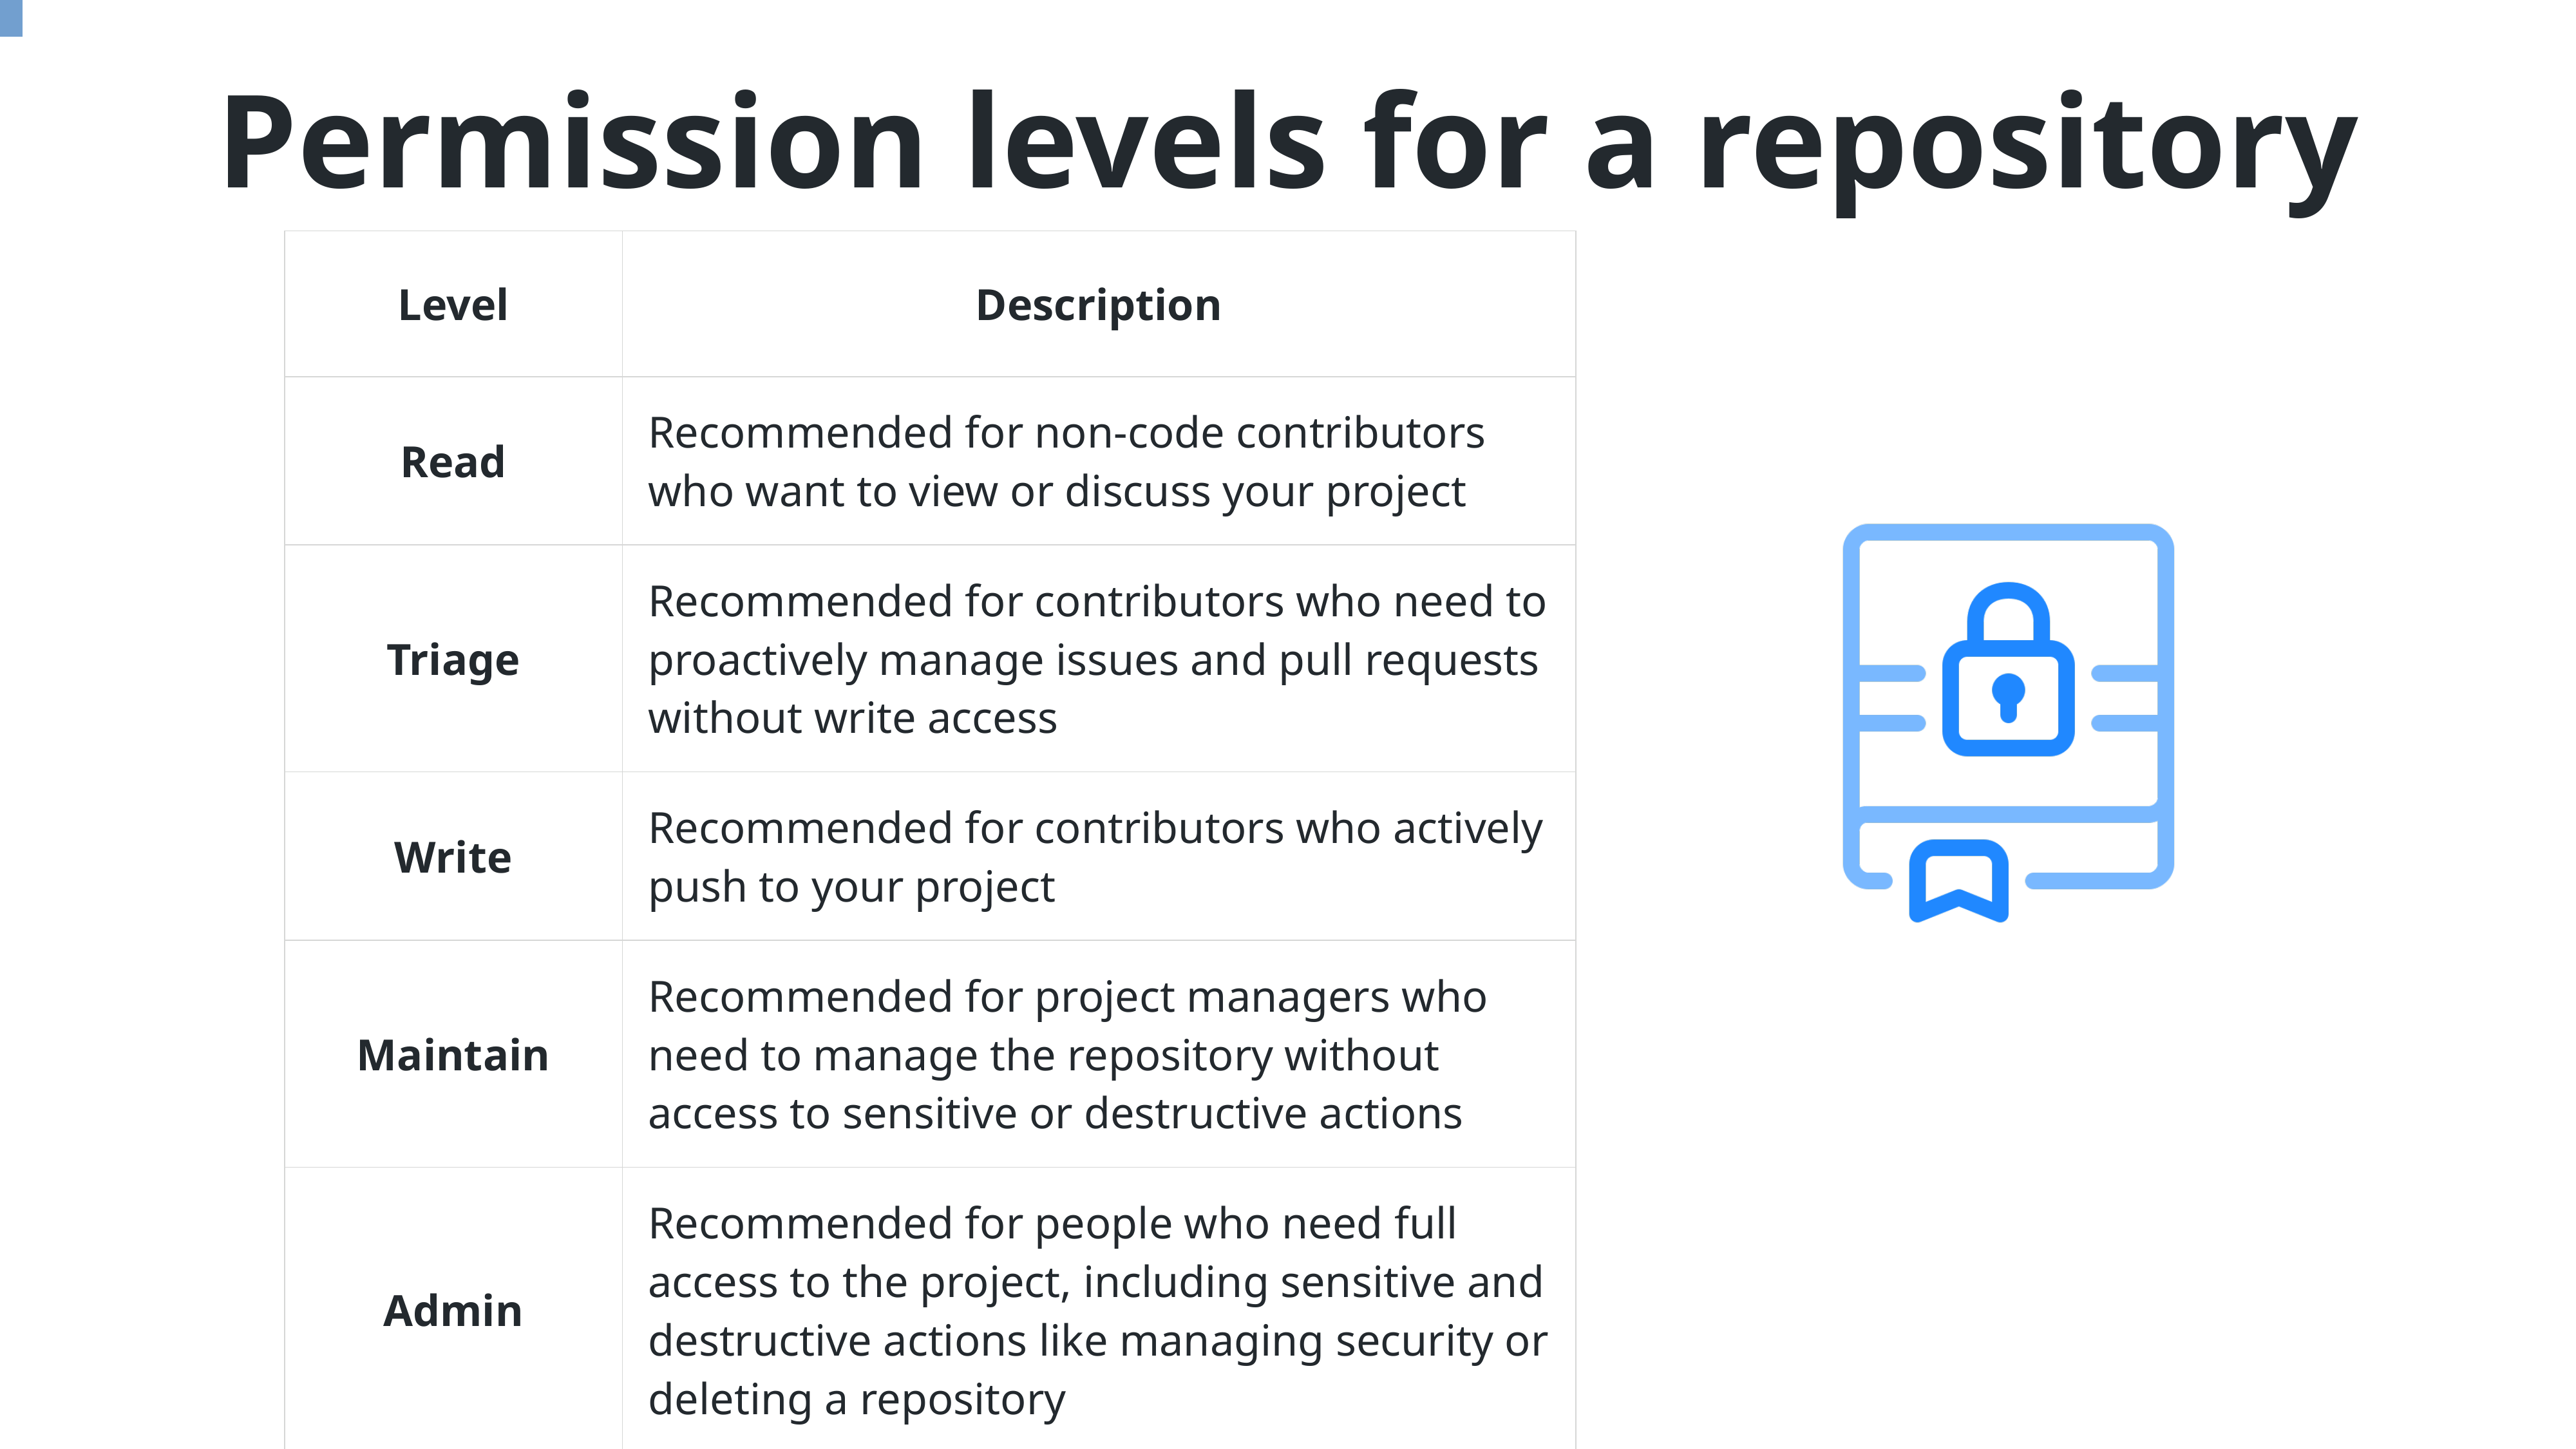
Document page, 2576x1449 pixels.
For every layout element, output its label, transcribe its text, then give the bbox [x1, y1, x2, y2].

table_cell Recommended for contributors who actively push to your project [623, 772, 1575, 940]
table_cell Triage [285, 545, 622, 772]
table_cell Read [285, 377, 622, 544]
table_cell Admin [285, 1168, 622, 1449]
table_cell Recommended for project managers who need to manage the repository without access to sensitive or destructive actions [623, 941, 1575, 1167]
title Permission levels for a repository [128, 64, 2448, 209]
table_cell Recommended for non-code contributors who want to view or discuss your project [623, 377, 1575, 544]
table_header Description [623, 231, 1575, 376]
table_cell Write [285, 772, 622, 940]
picture [1776, 491, 2240, 956]
table_cell Recommended for contributors who need to proactively manage issues and pull requests without write access [623, 545, 1575, 772]
table_header Level [285, 231, 622, 376]
table_cell Recommended for people who need full access to the project, including sensitive and destructive actions like managing security or deleting a repository [623, 1168, 1575, 1449]
table_cell Maintain [285, 941, 622, 1167]
